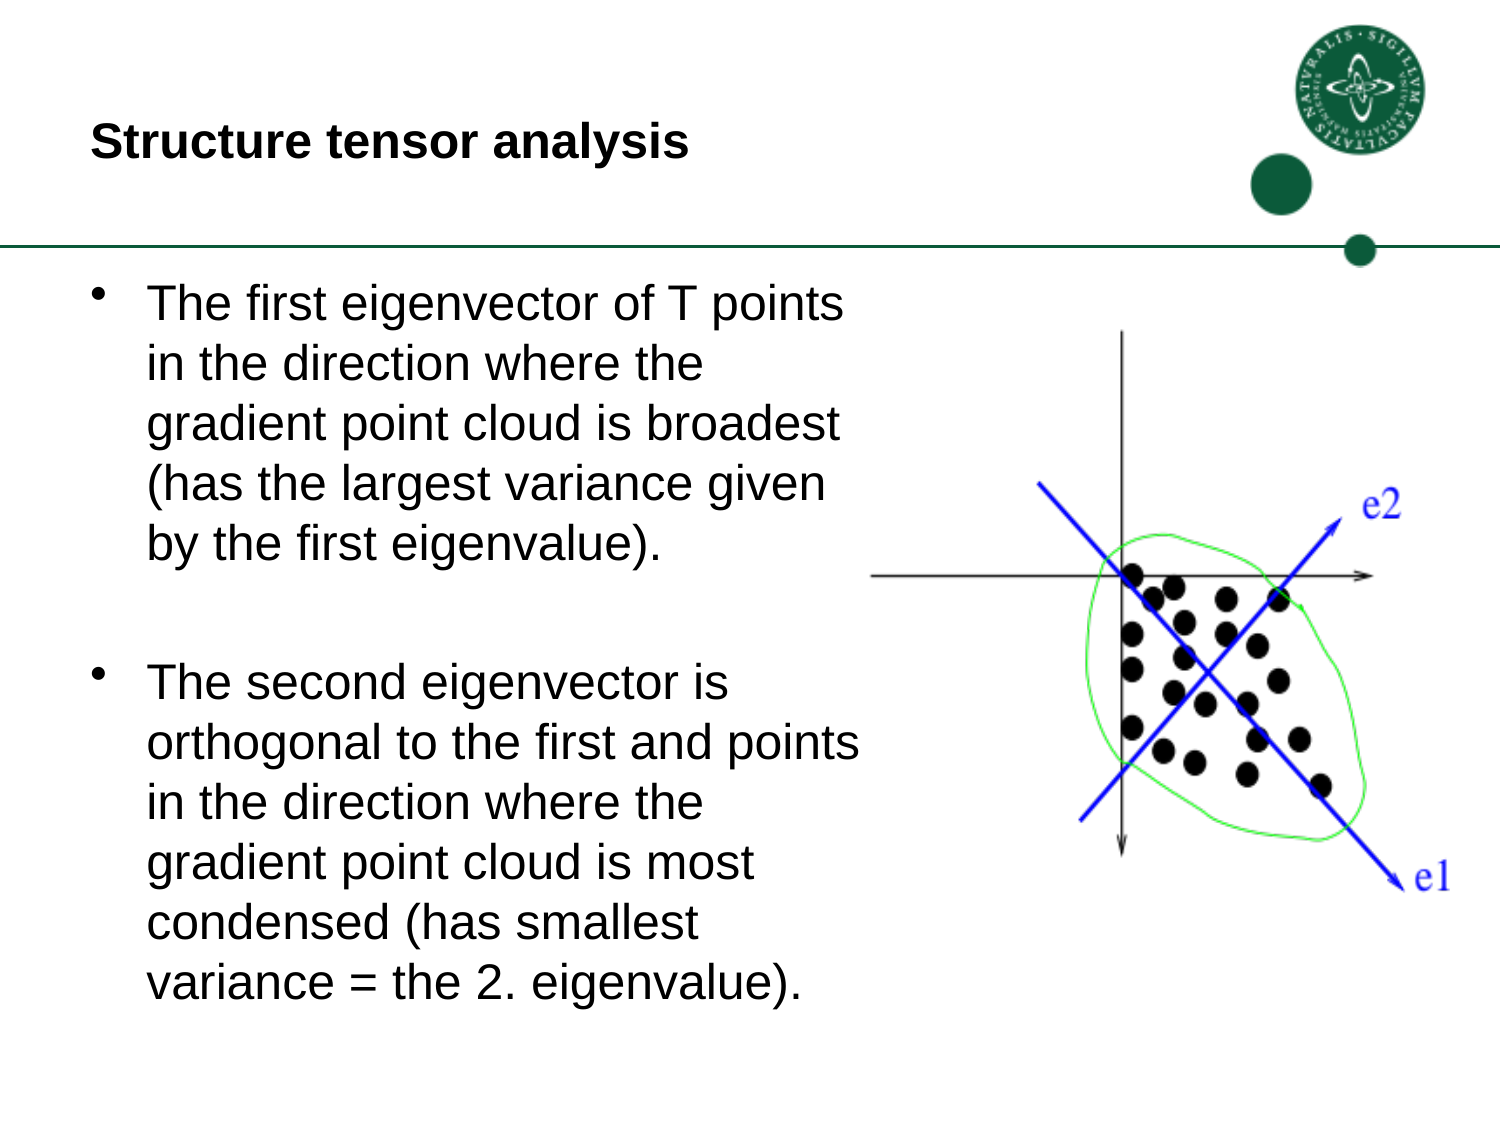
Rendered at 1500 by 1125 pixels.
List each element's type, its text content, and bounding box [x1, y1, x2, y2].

picture [1250, 24, 1500, 245]
title Structure tensor analysis [74, 44, 1426, 233]
list The first eigenvector of T points in the direction where the gradient point cloud is broadest (has the largest variance given by the first eigenvalue). The second eigenvector is orthogonal to the first and points in the direction where the gradient point cloud is most condensed (has smallest variance = the 2. eigenvalue). [74, 262, 892, 1006]
picture [867, 326, 1451, 894]
picture [1250, 248, 1500, 268]
